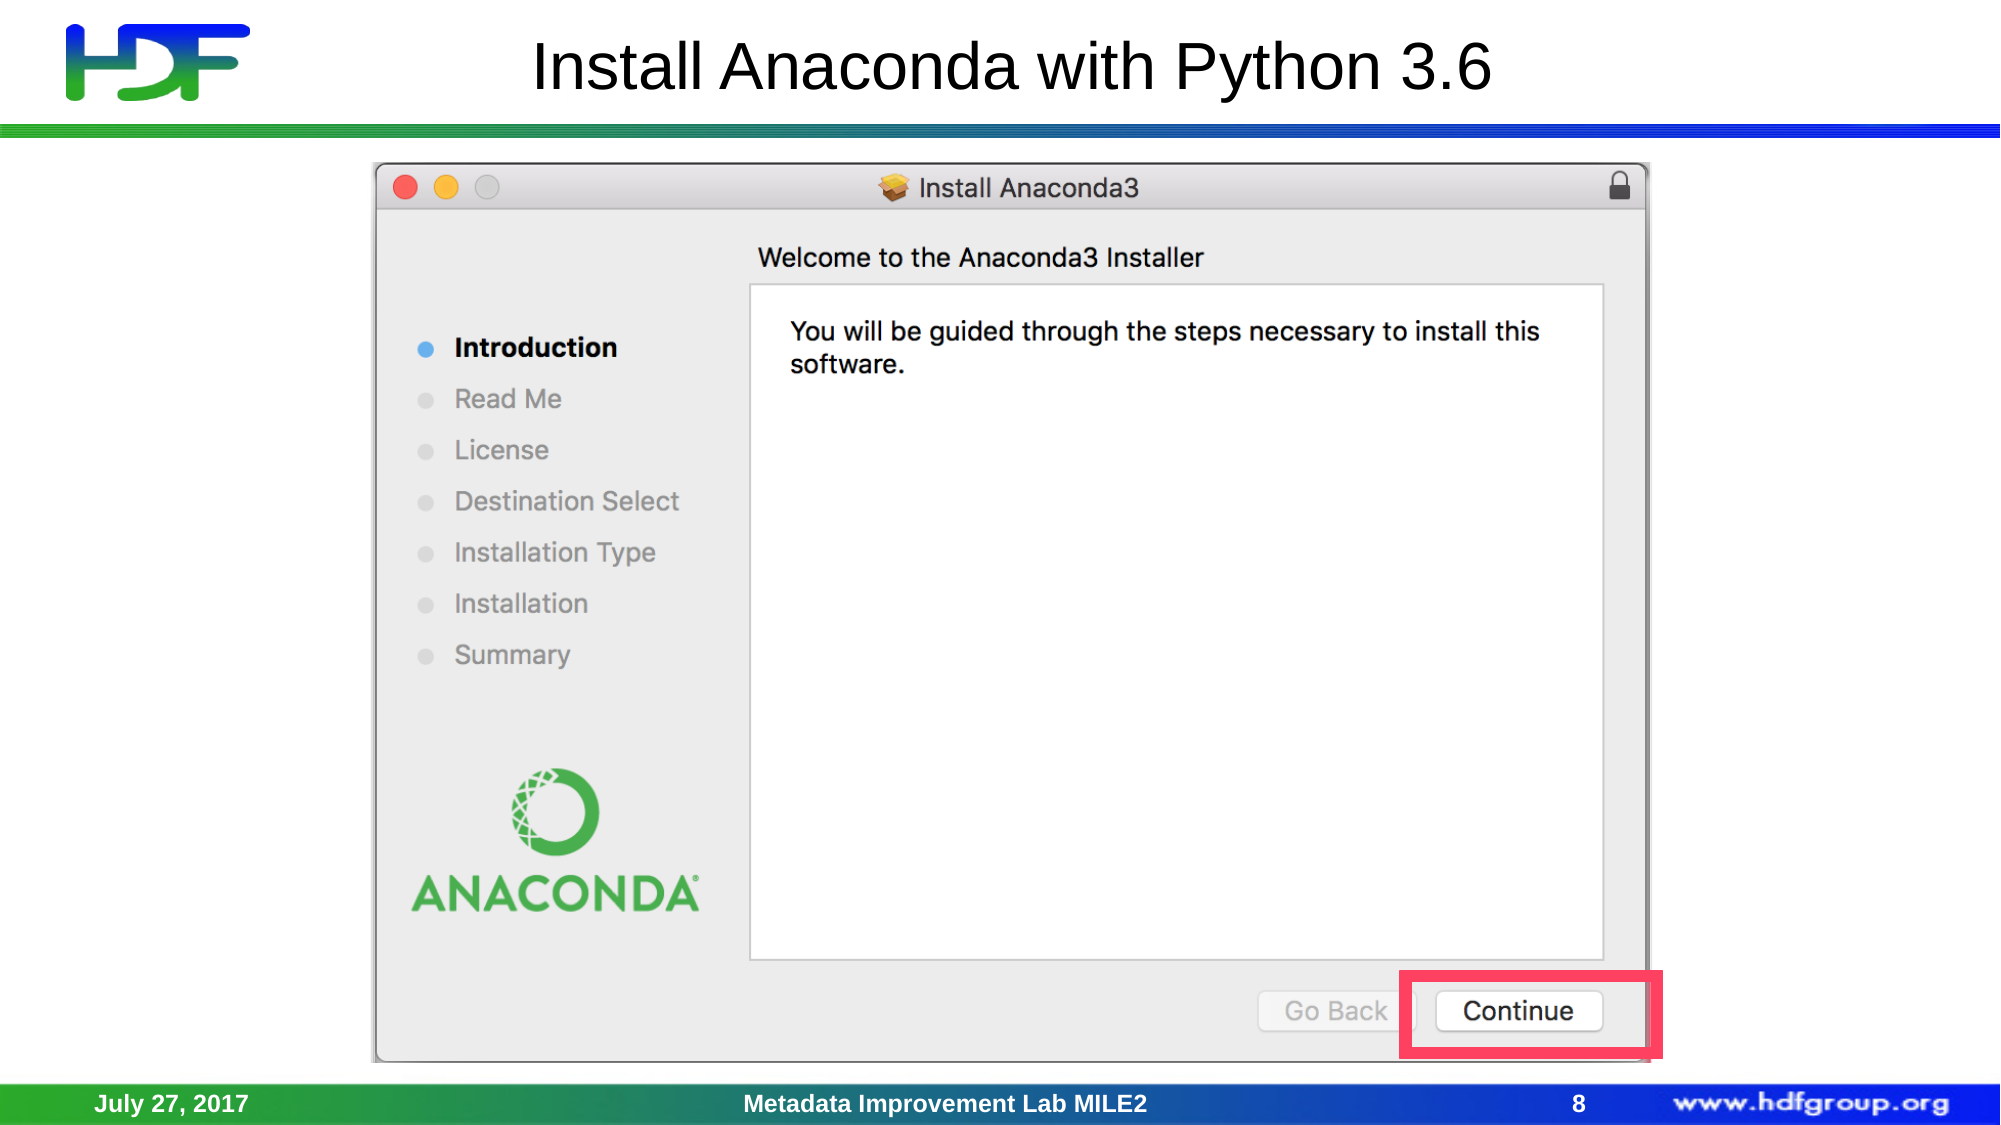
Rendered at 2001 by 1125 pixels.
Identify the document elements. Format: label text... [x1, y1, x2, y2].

text_box [1658, 970, 1663, 1059]
footer Metadata Improvement Lab MILE2 [512, 1087, 1380, 1125]
slide_number 7 [1495, 1087, 1663, 1125]
title Install Anaconda with Python 3.6 [112, 0, 1913, 125]
picture [0, 0, 2000, 1125]
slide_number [78, 1087, 447, 1125]
